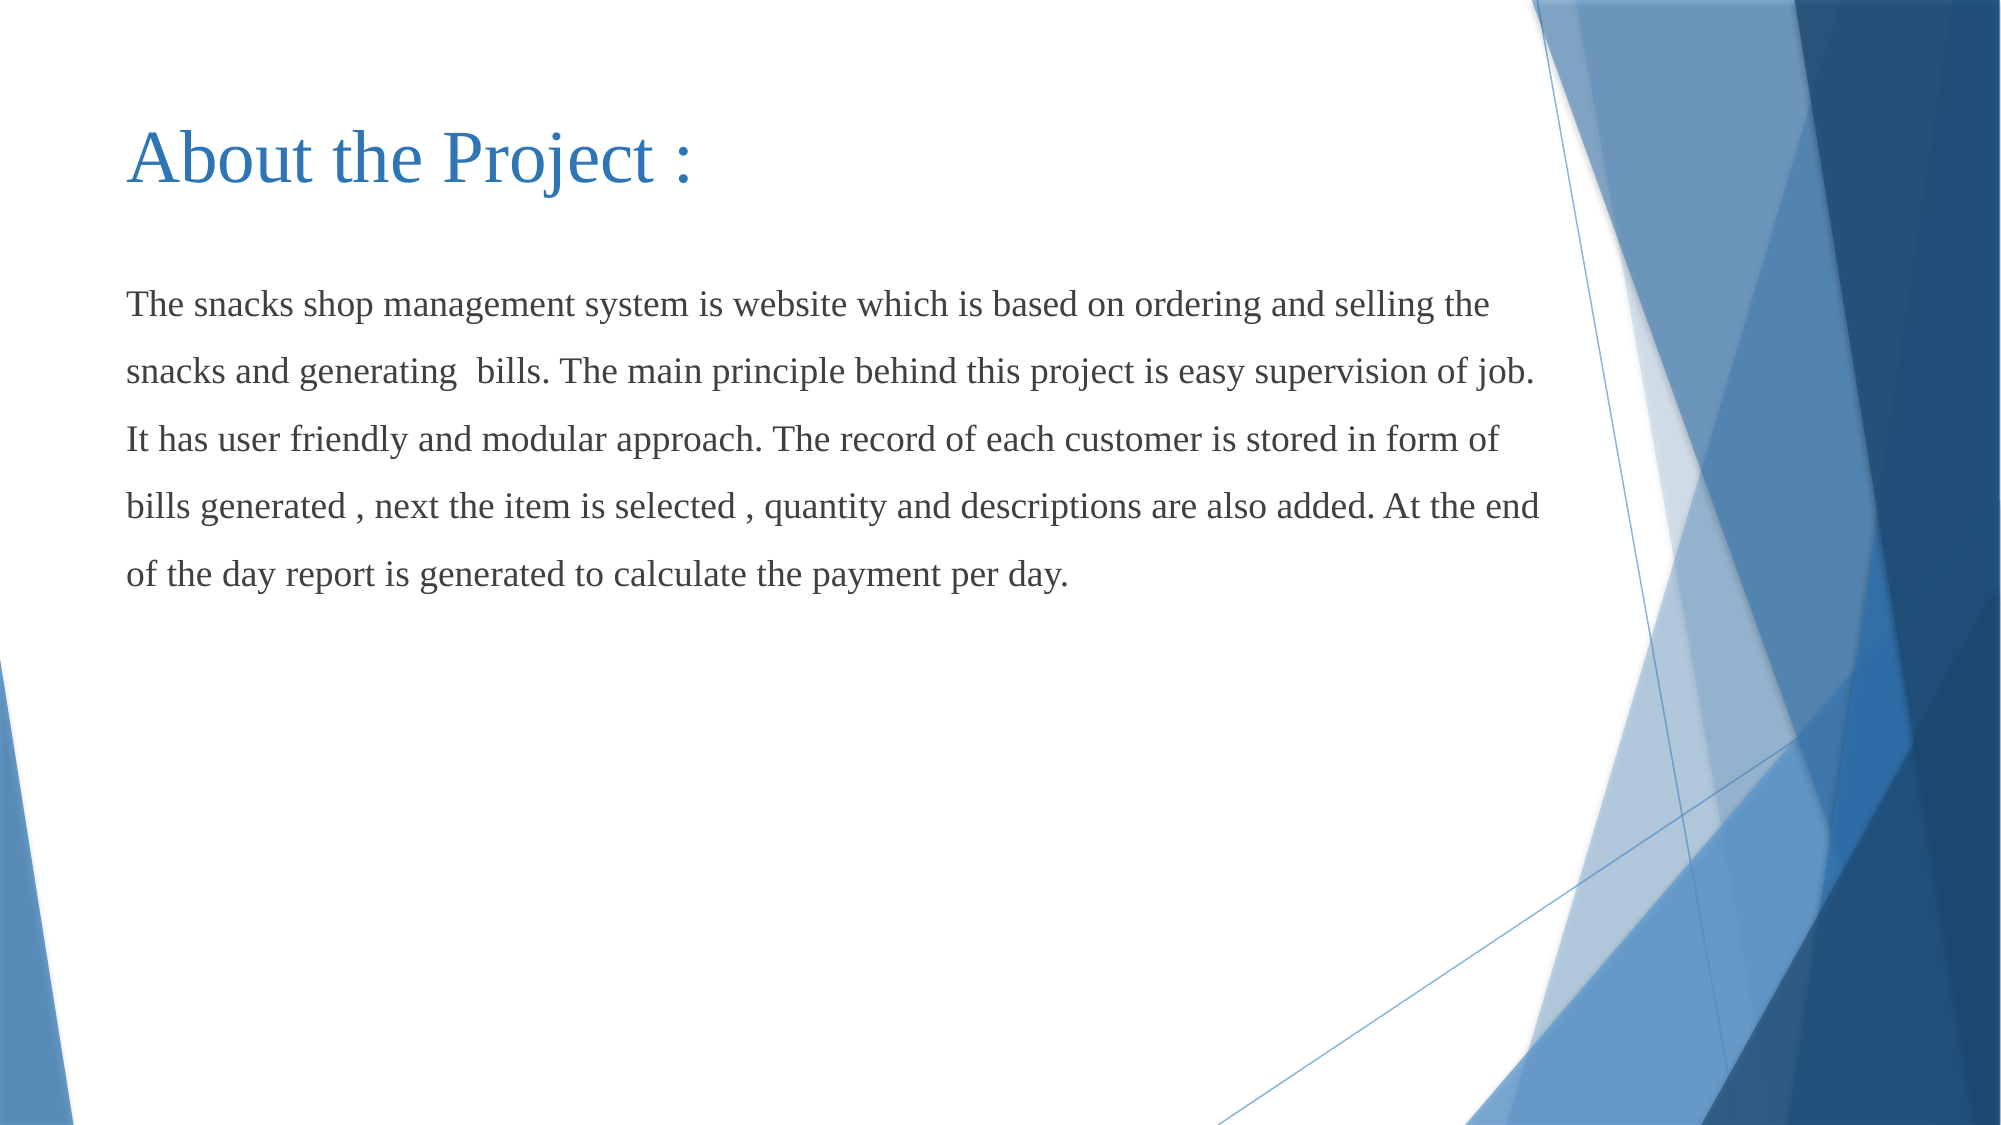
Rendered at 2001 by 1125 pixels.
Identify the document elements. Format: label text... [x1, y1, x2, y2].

list The snacks shop management system is website which is based on ordering and selling the snacks and generating bills. The main principle behind this project is easy supervision of job. It has user friendly and modular approach. The record of each customer is stored in form of bills generated , next the item is selected , quantity and descriptions are also added. At the end of the day report is generated to calculate the payment per day. [111, 248, 1585, 930]
title About the Project : [111, 99, 1522, 248]
